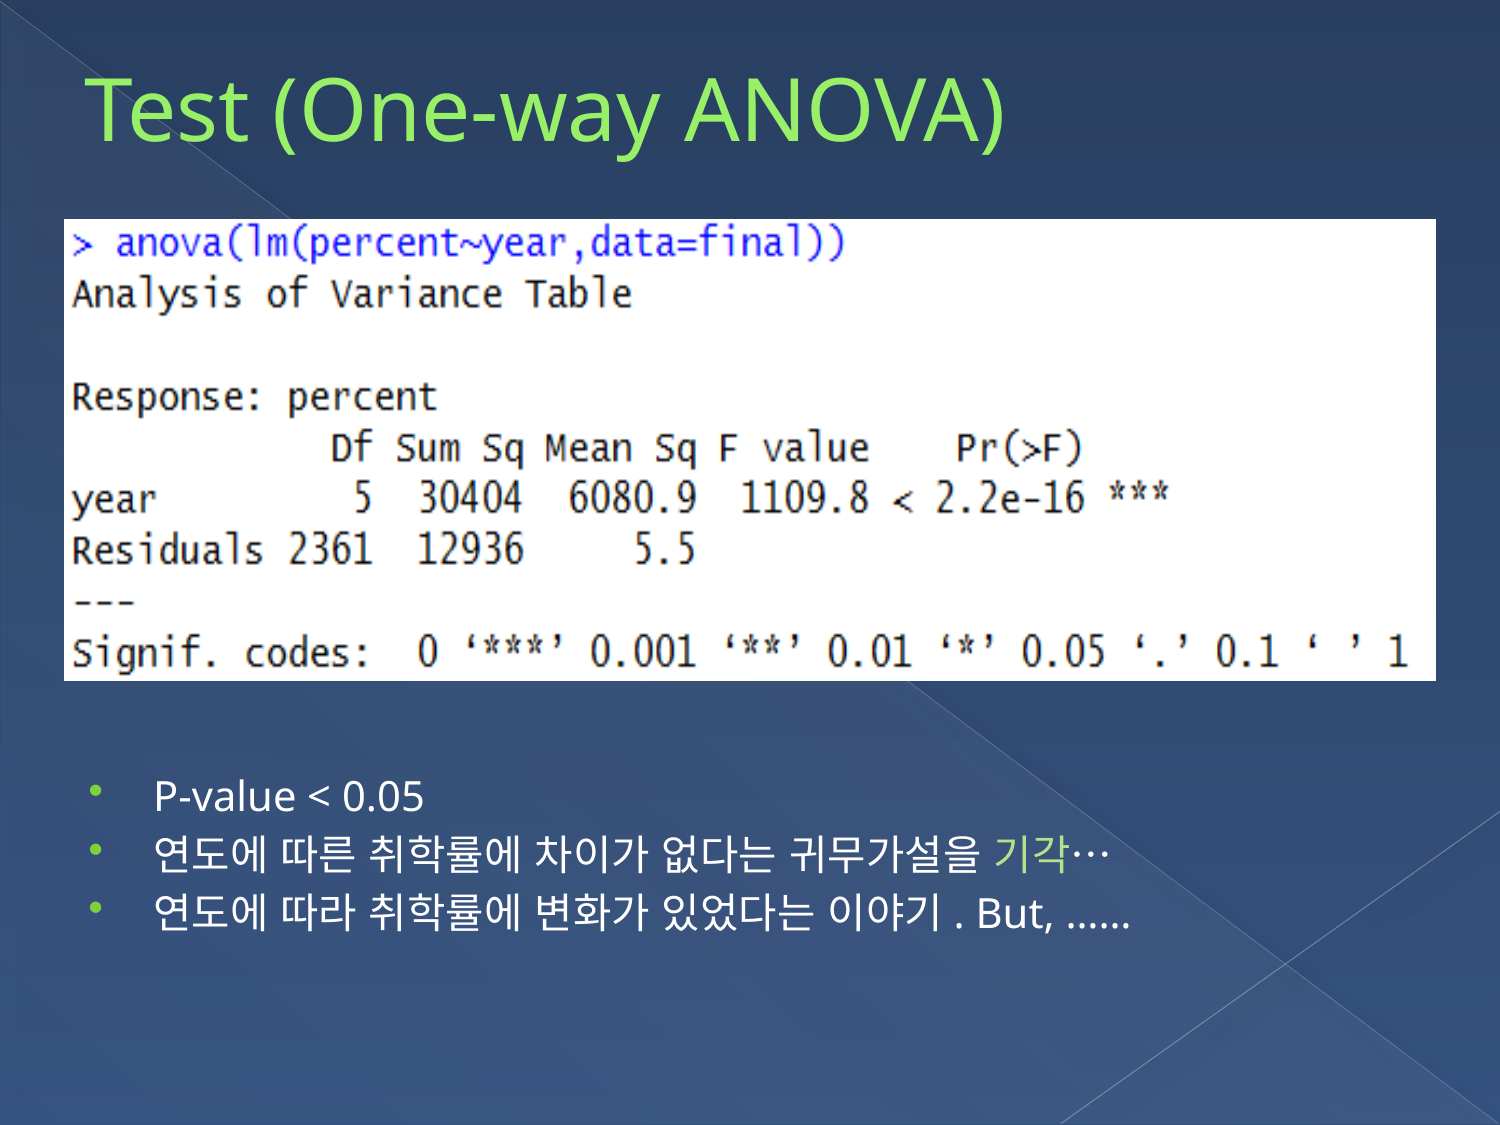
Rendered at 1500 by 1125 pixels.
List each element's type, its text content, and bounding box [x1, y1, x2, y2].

title Test (One-way ANOVA) [70, 23, 1421, 191]
list P-value < 0.05 연도에 따른 취학률에 차이가 없다는 귀무가설을 기각… 연도에 따라 취학률에 변화가 있었다는 이야기. But, …… [64, 704, 1425, 1025]
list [64, 219, 1436, 681]
